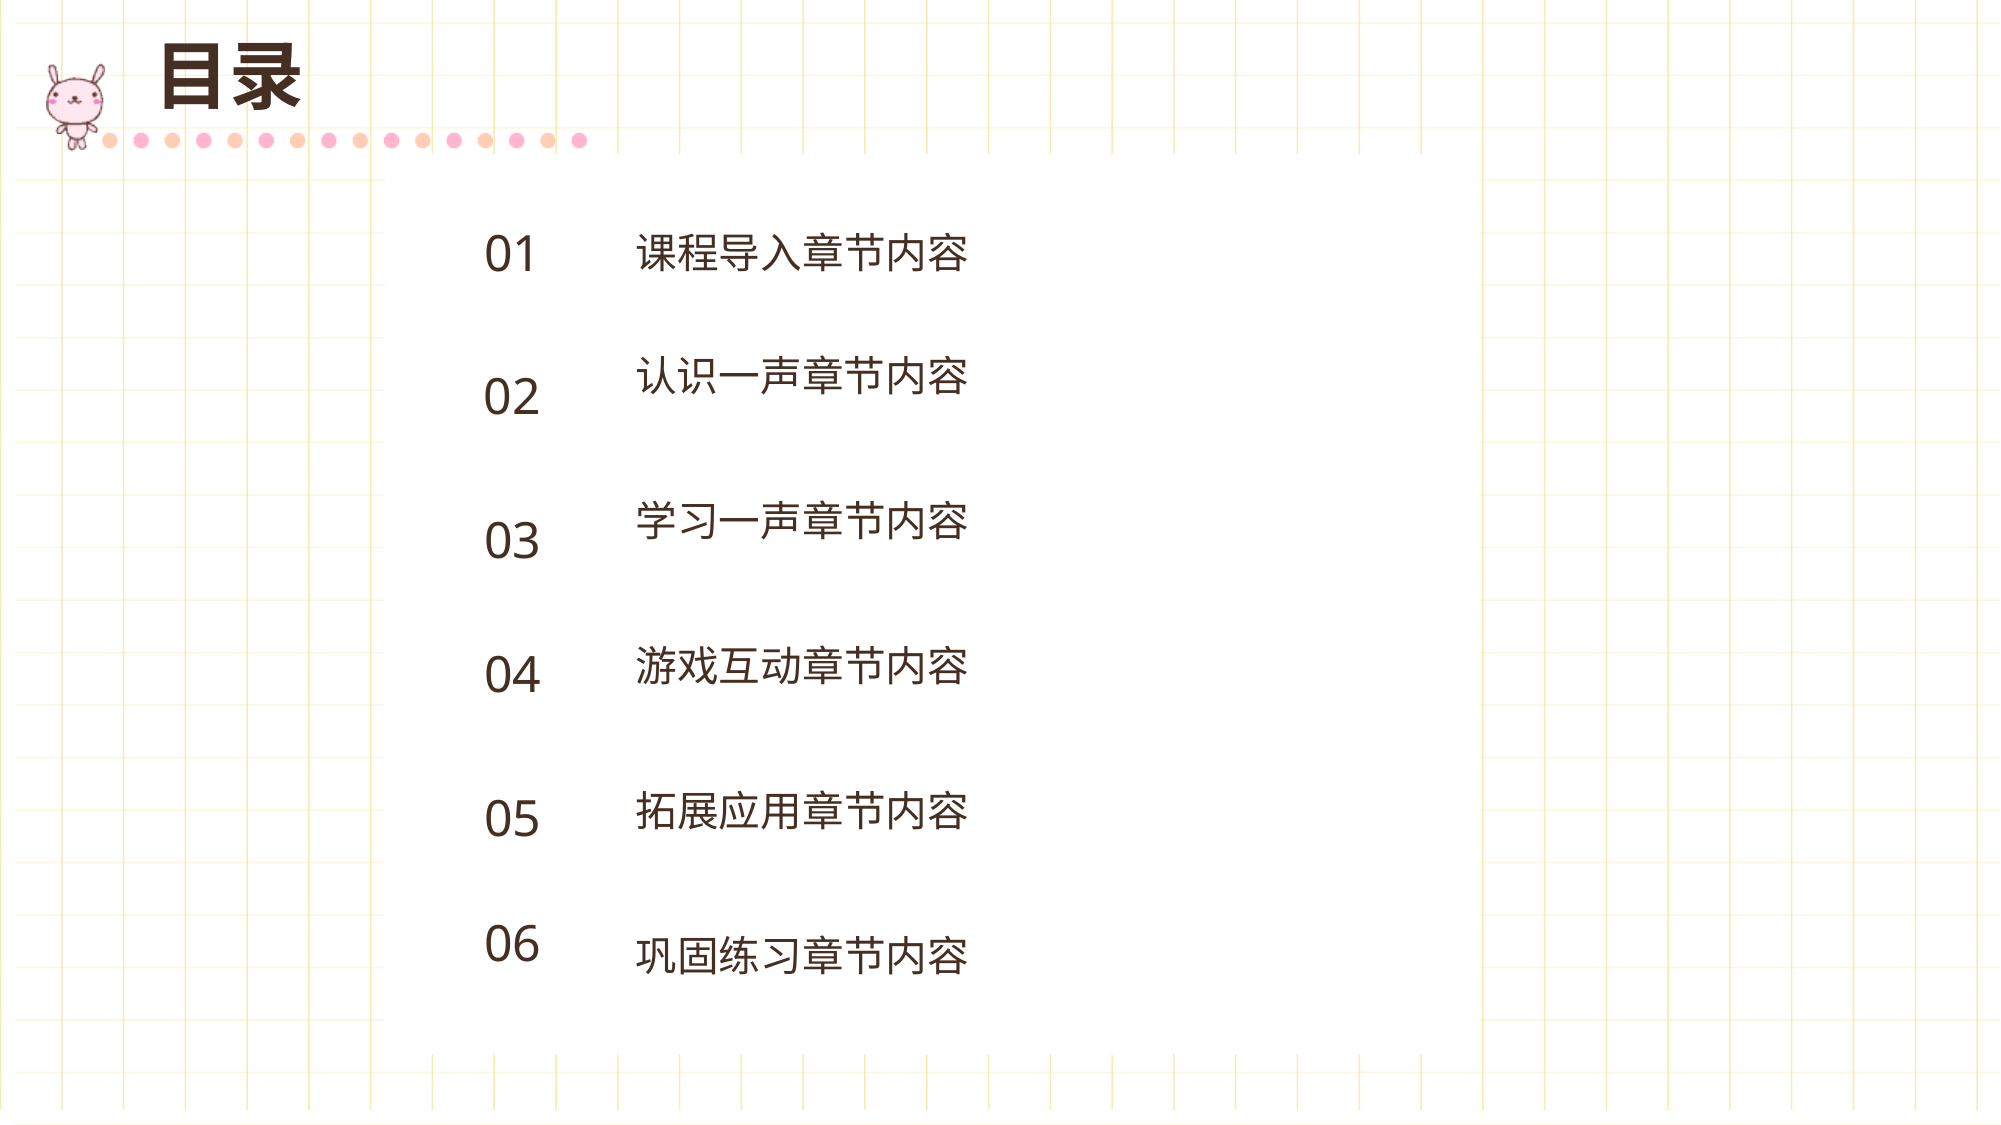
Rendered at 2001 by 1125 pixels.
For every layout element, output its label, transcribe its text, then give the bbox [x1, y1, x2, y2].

picture [46, 63, 589, 152]
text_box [468, 190, 1684, 1039]
text_box 目录 [139, 21, 837, 138]
text_box [385, 154, 1479, 1055]
